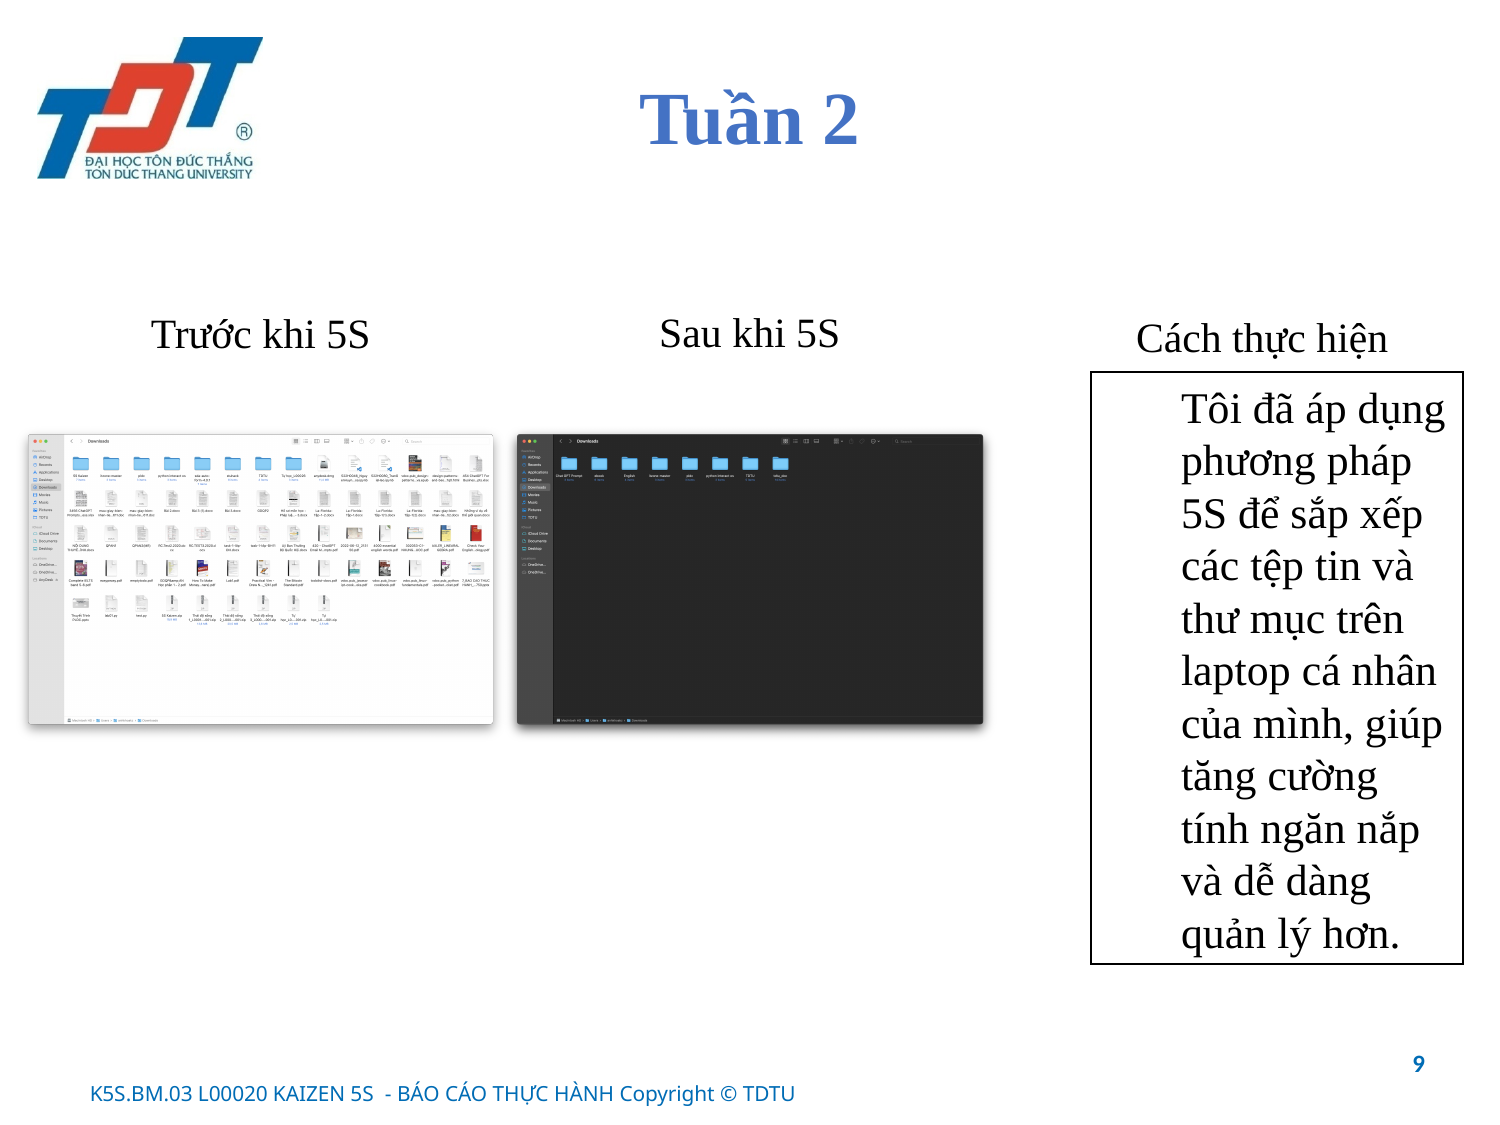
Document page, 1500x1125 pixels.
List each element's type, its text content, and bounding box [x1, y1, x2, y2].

picture [37, 37, 263, 179]
text_box Sau khi 5S [549, 298, 951, 364]
text_box Tôi đã áp dụng phương pháp 5S để sắp xếp các tệp tin và thư mục trên laptop cá nhân của mình, giúp tăng cường tính ngăn nắp và dễ dàng quản lý hơn. [1090, 371, 1464, 965]
text_box Trước khi 5S [60, 299, 462, 364]
text_box Cách thực hiện [1061, 302, 1463, 368]
picture [13, 423, 998, 744]
title Tuần 2 [75, 45, 1425, 195]
